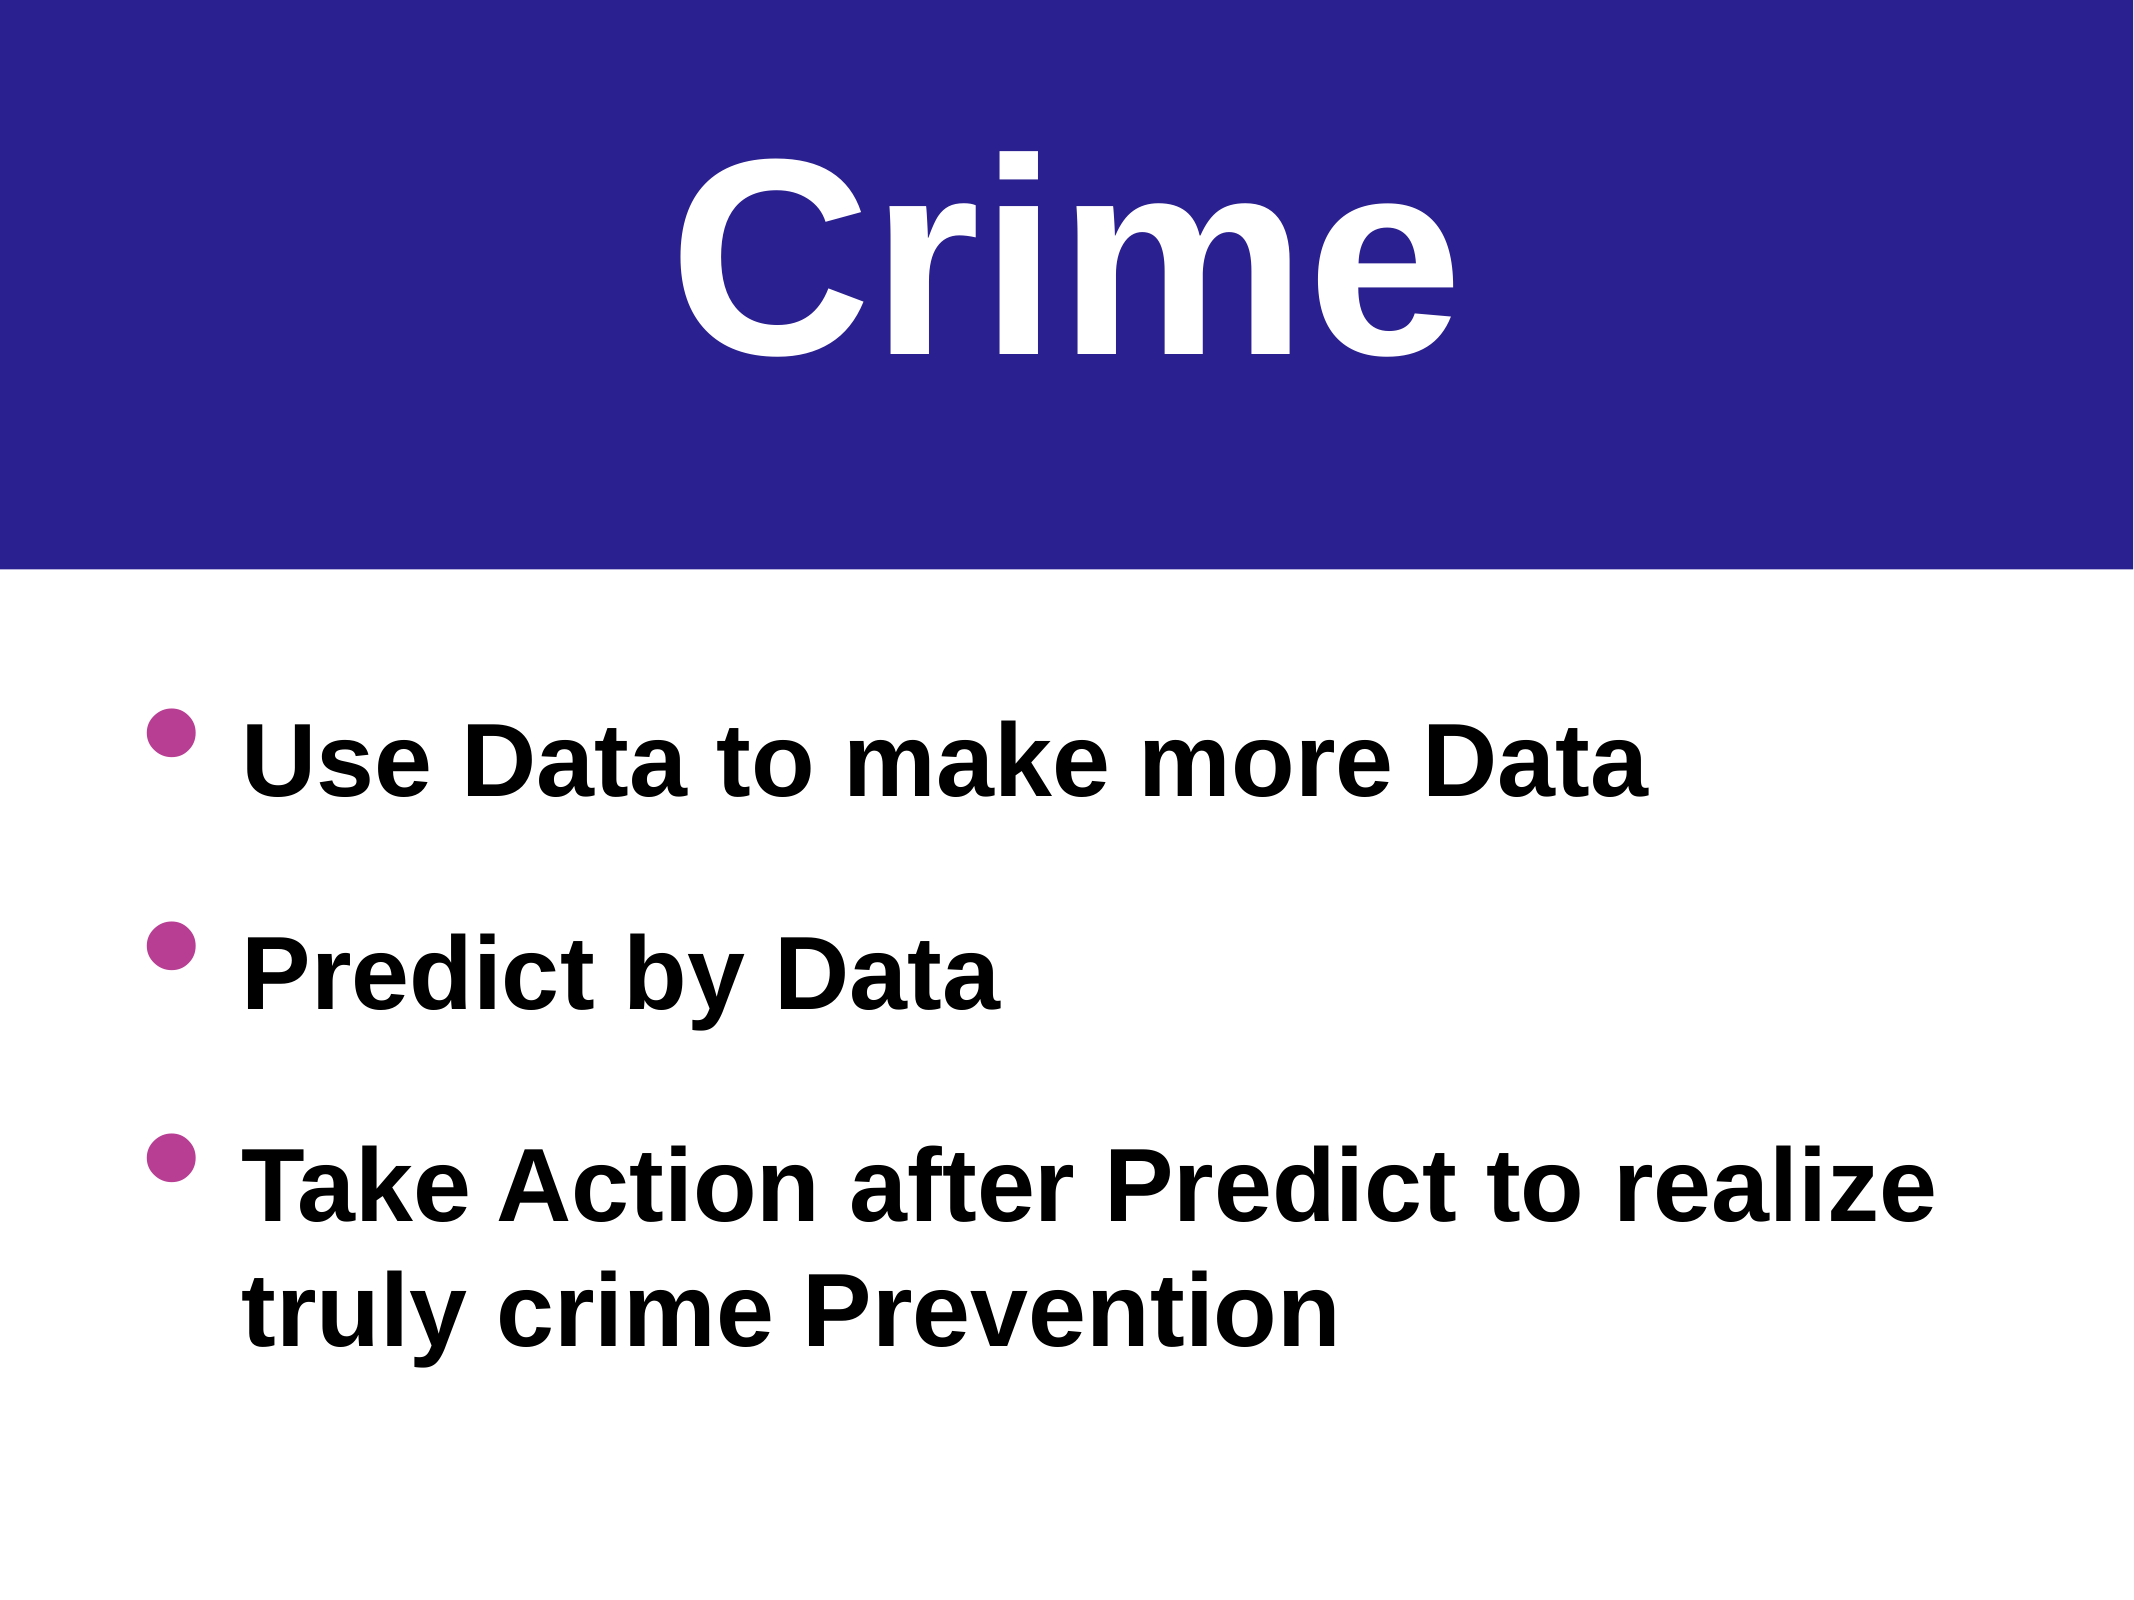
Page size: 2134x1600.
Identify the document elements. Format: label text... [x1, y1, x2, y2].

text_box [0, 0, 2134, 570]
list Use Data to make more Data Predict by Data Take Action after Predict to realize truly crime Prevention [131, 570, 2002, 1547]
text_box Crime [156, 65, 1978, 420]
